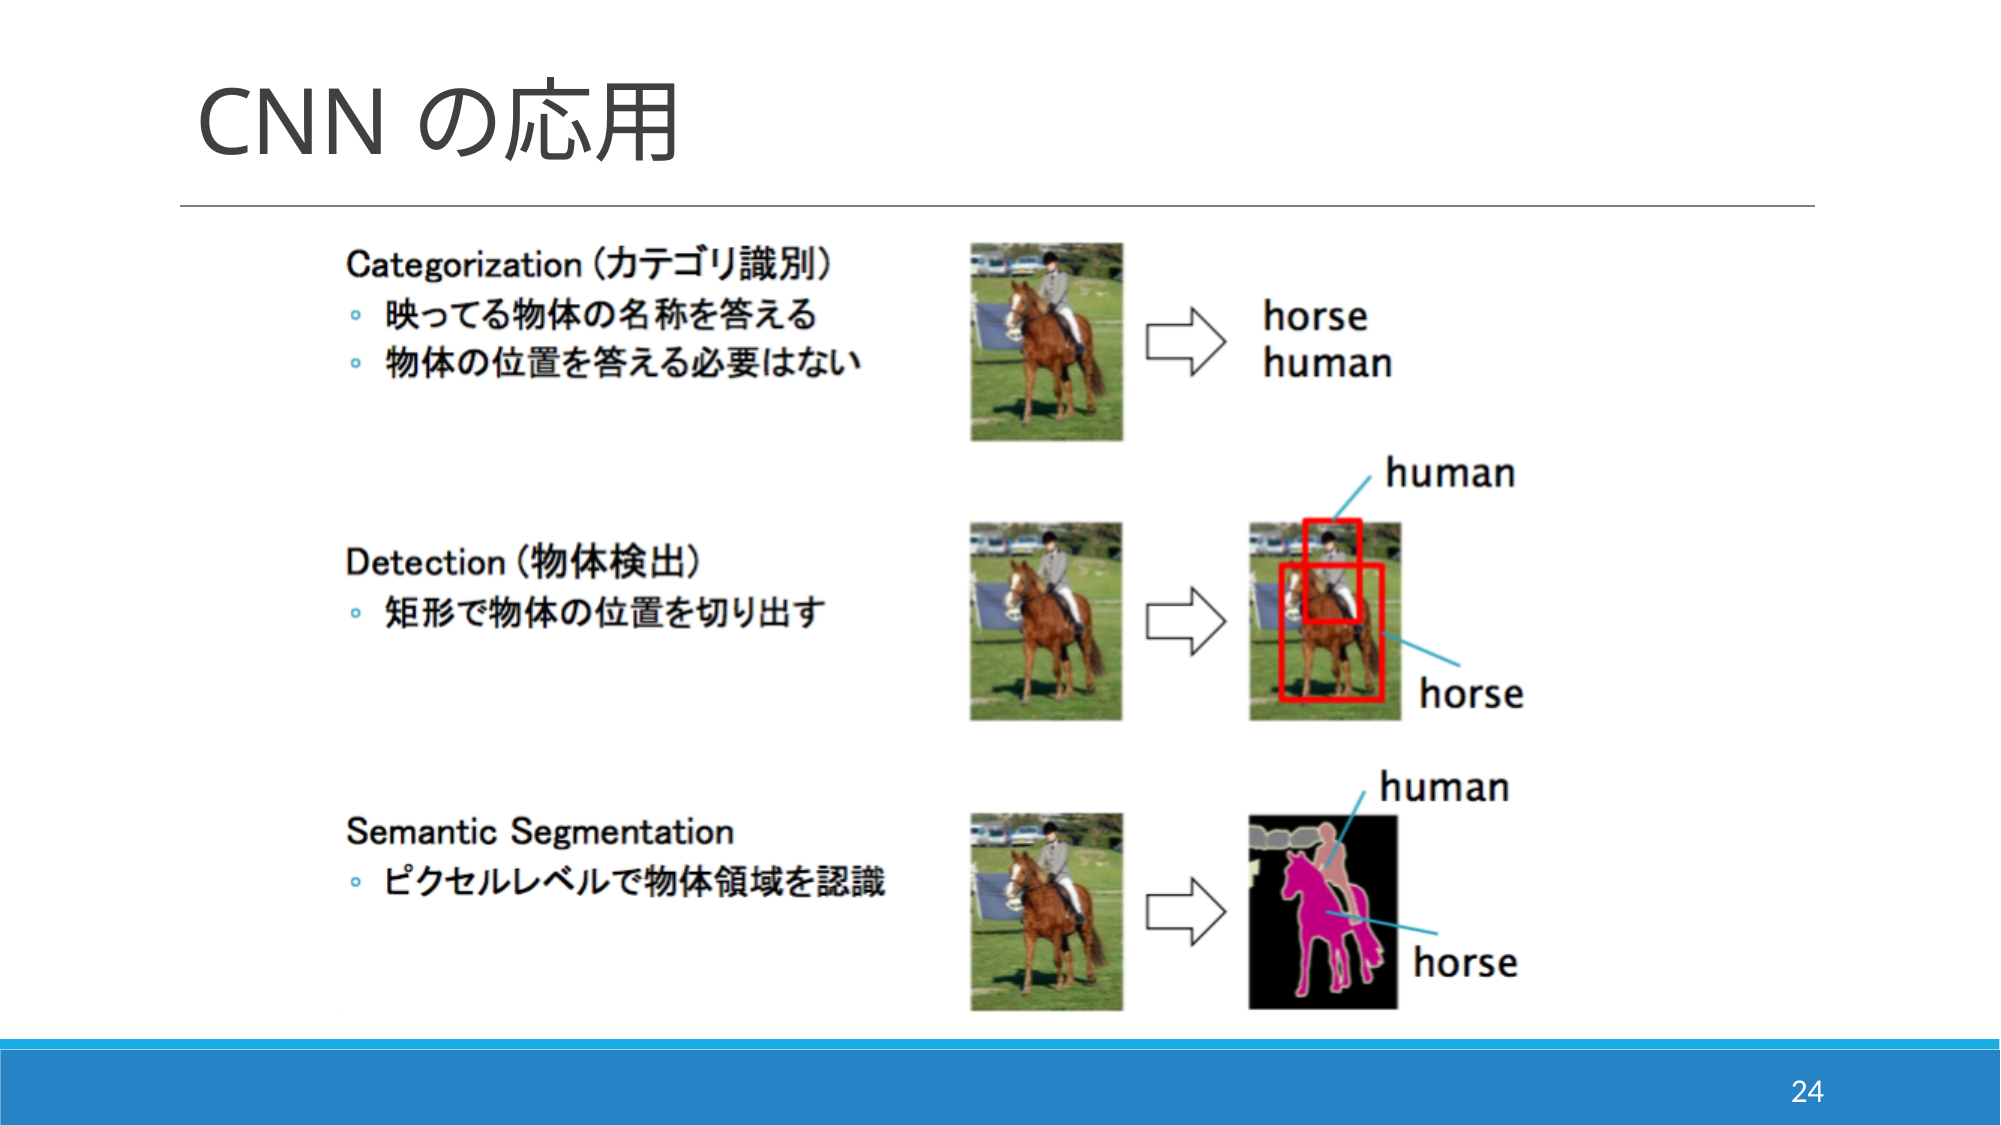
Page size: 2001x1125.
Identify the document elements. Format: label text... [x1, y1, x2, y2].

slide_number 24 [1624, 1059, 1840, 1120]
title CNNの応用 [180, 44, 1830, 181]
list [328, 231, 1535, 1014]
